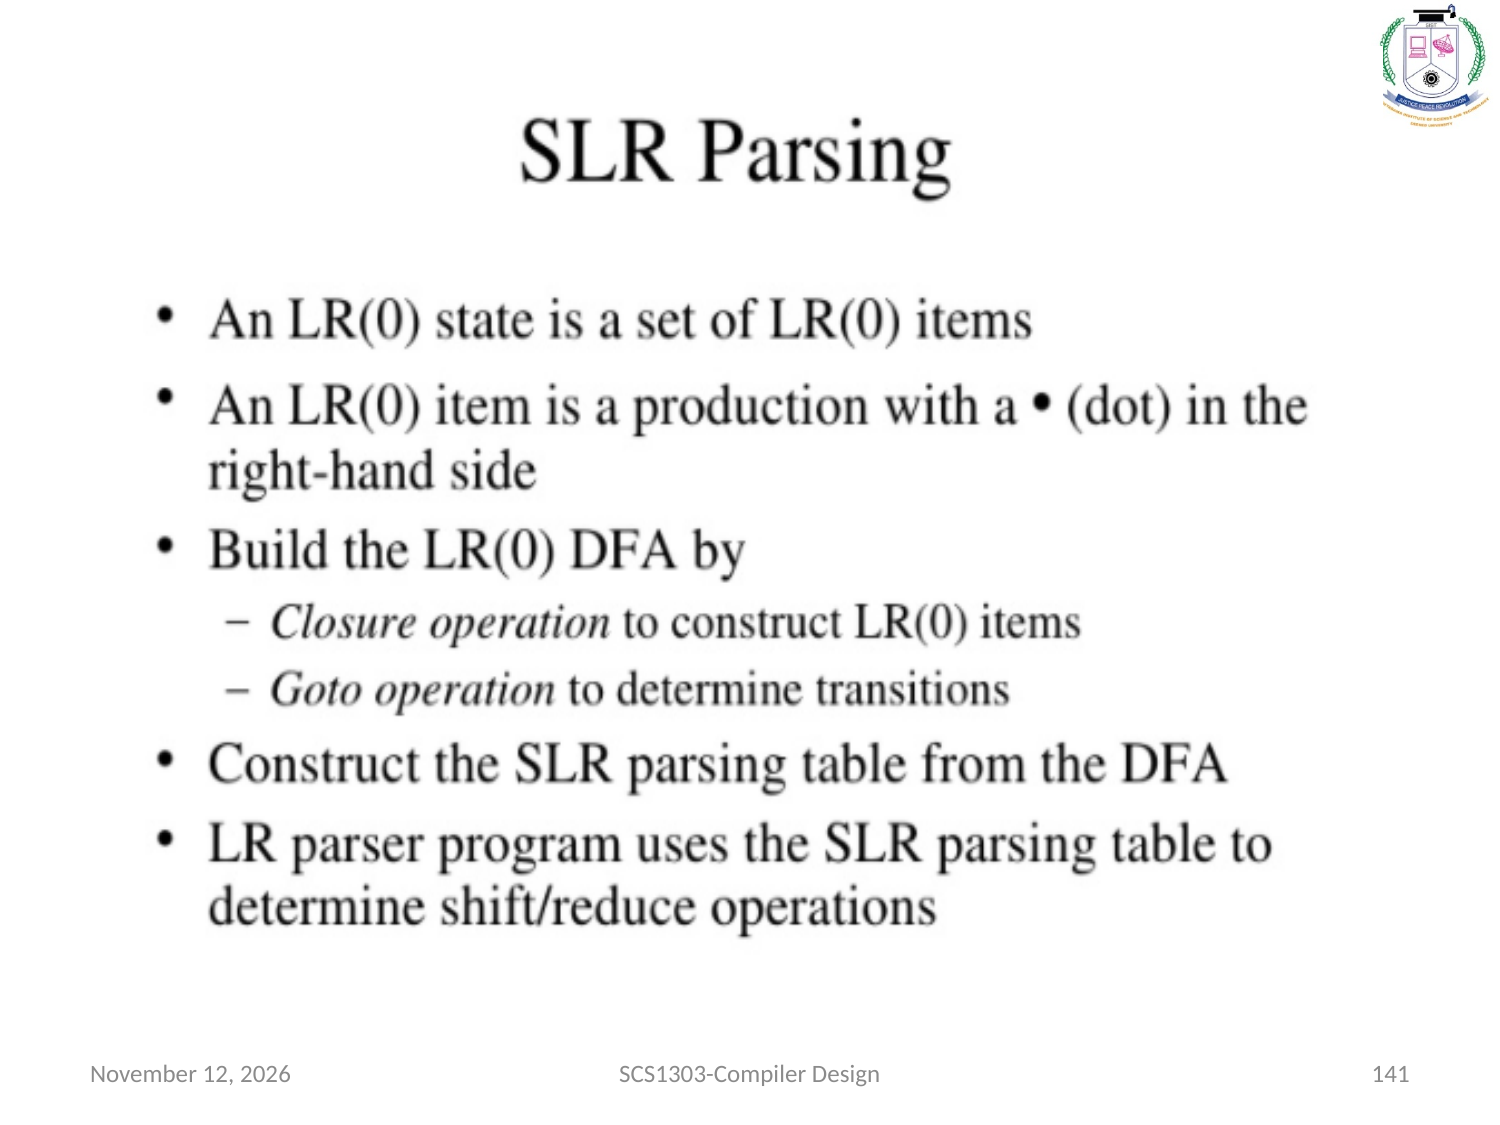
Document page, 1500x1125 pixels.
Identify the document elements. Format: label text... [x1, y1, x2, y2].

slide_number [75, 1042, 425, 1103]
slide_number 141 [1074, 1042, 1425, 1103]
picture [81, 0, 1500, 1020]
footer SCS1303-Compiler Design [512, 1042, 988, 1103]
